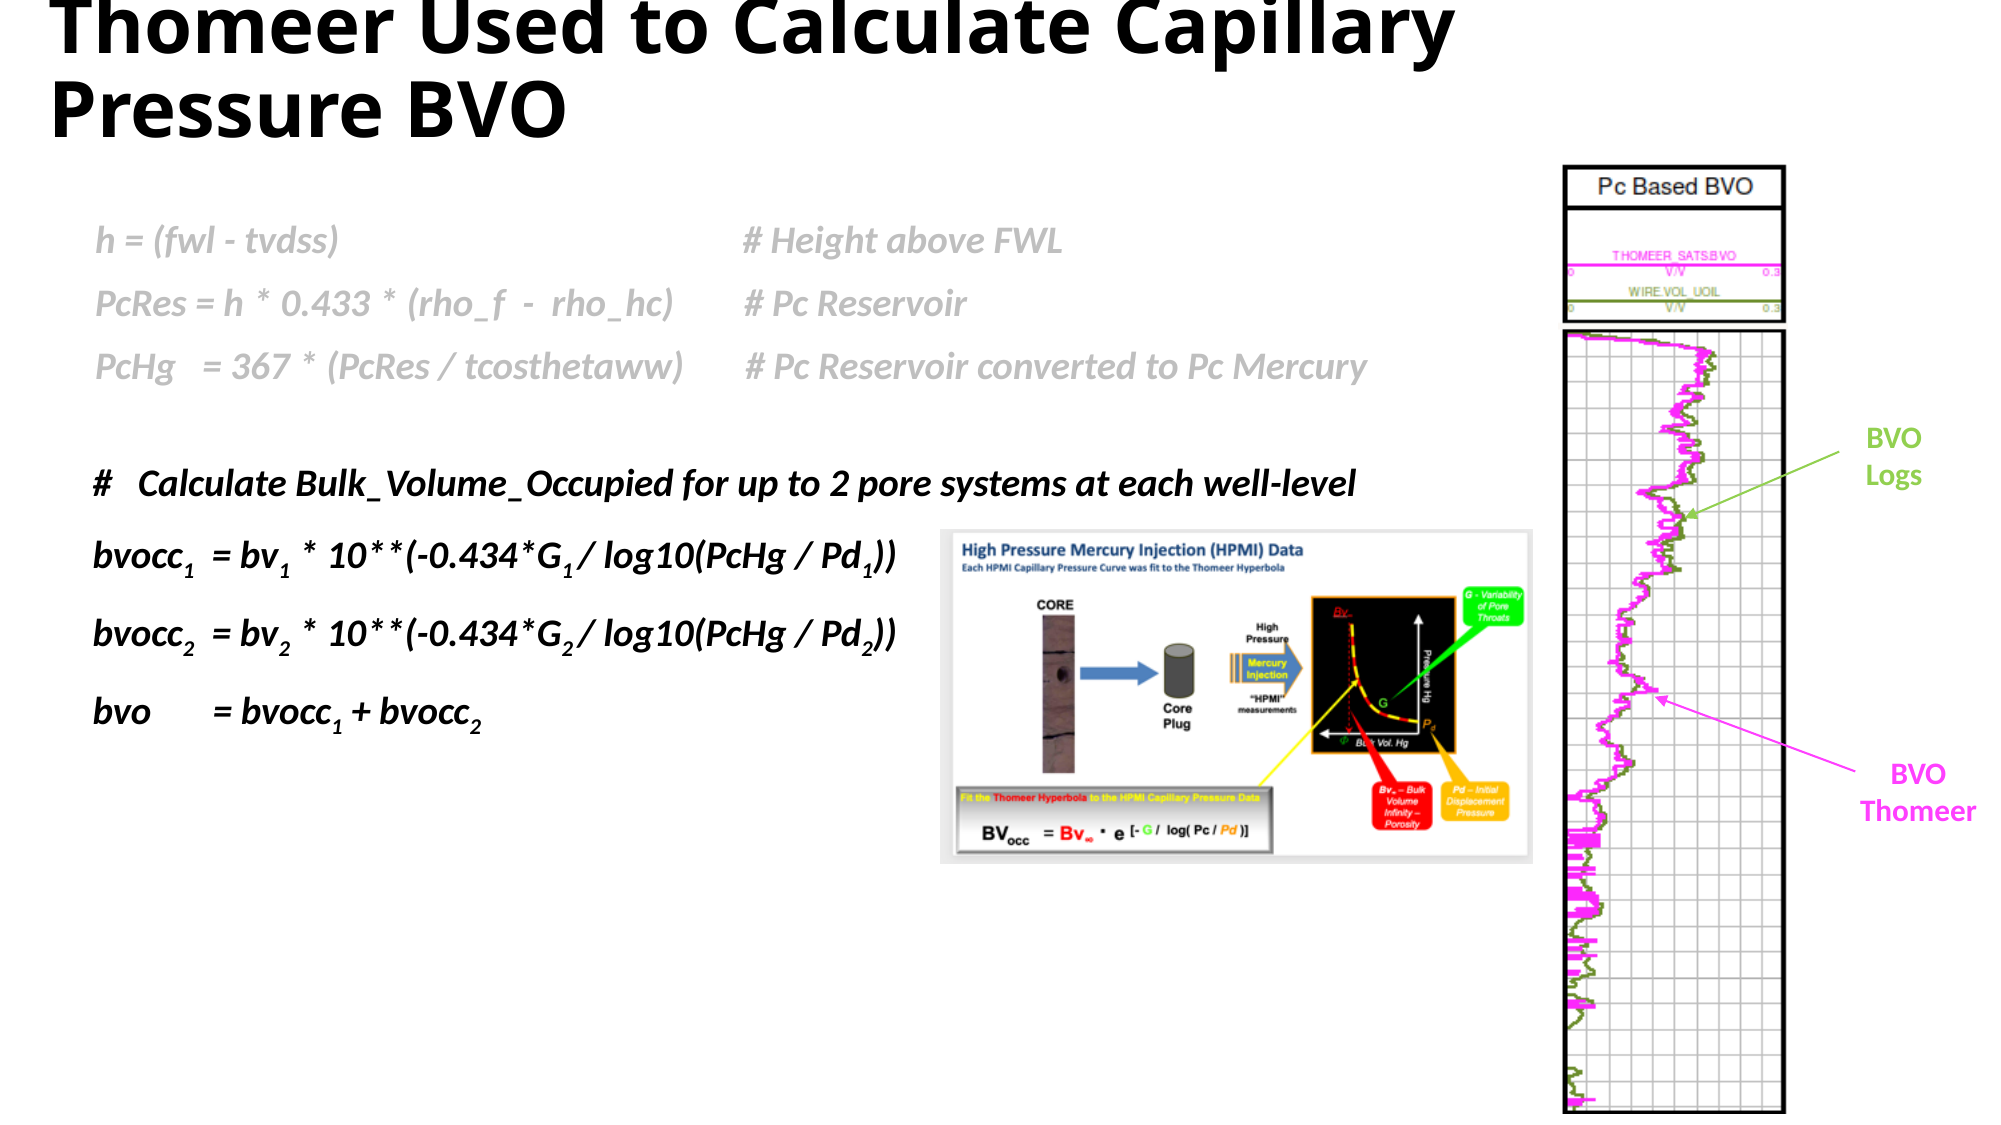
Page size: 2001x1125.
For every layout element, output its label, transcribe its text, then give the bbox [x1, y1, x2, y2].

list h = (fwl - tvdss) # Height above FWL PcRes = h * 0.433 * (rho_f - rho_hc) # Pc Reservoir PcHg = 367 * (PcRes / tcosthetaww) # Pc Reservoir converted to Pc Mercury [80, 212, 1491, 408]
text_box # Calculate Bulk_Volume_Occupied for up to 2 pore systems at each well-level bvocc1 = bv1 * 10**(-0.434*G1 / log10(PcHg / Pd1)) bvocc2 = bv2 * 10**(-0.434*G2 / log10(PcHg / Pd2)) bvo = bvocc1 + bvocc2 [80, 445, 1416, 791]
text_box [1558, 162, 1993, 1114]
title Thomeer Used to Calculate Capillary Pressure BVO [33, 12, 1817, 128]
picture [940, 529, 1533, 864]
